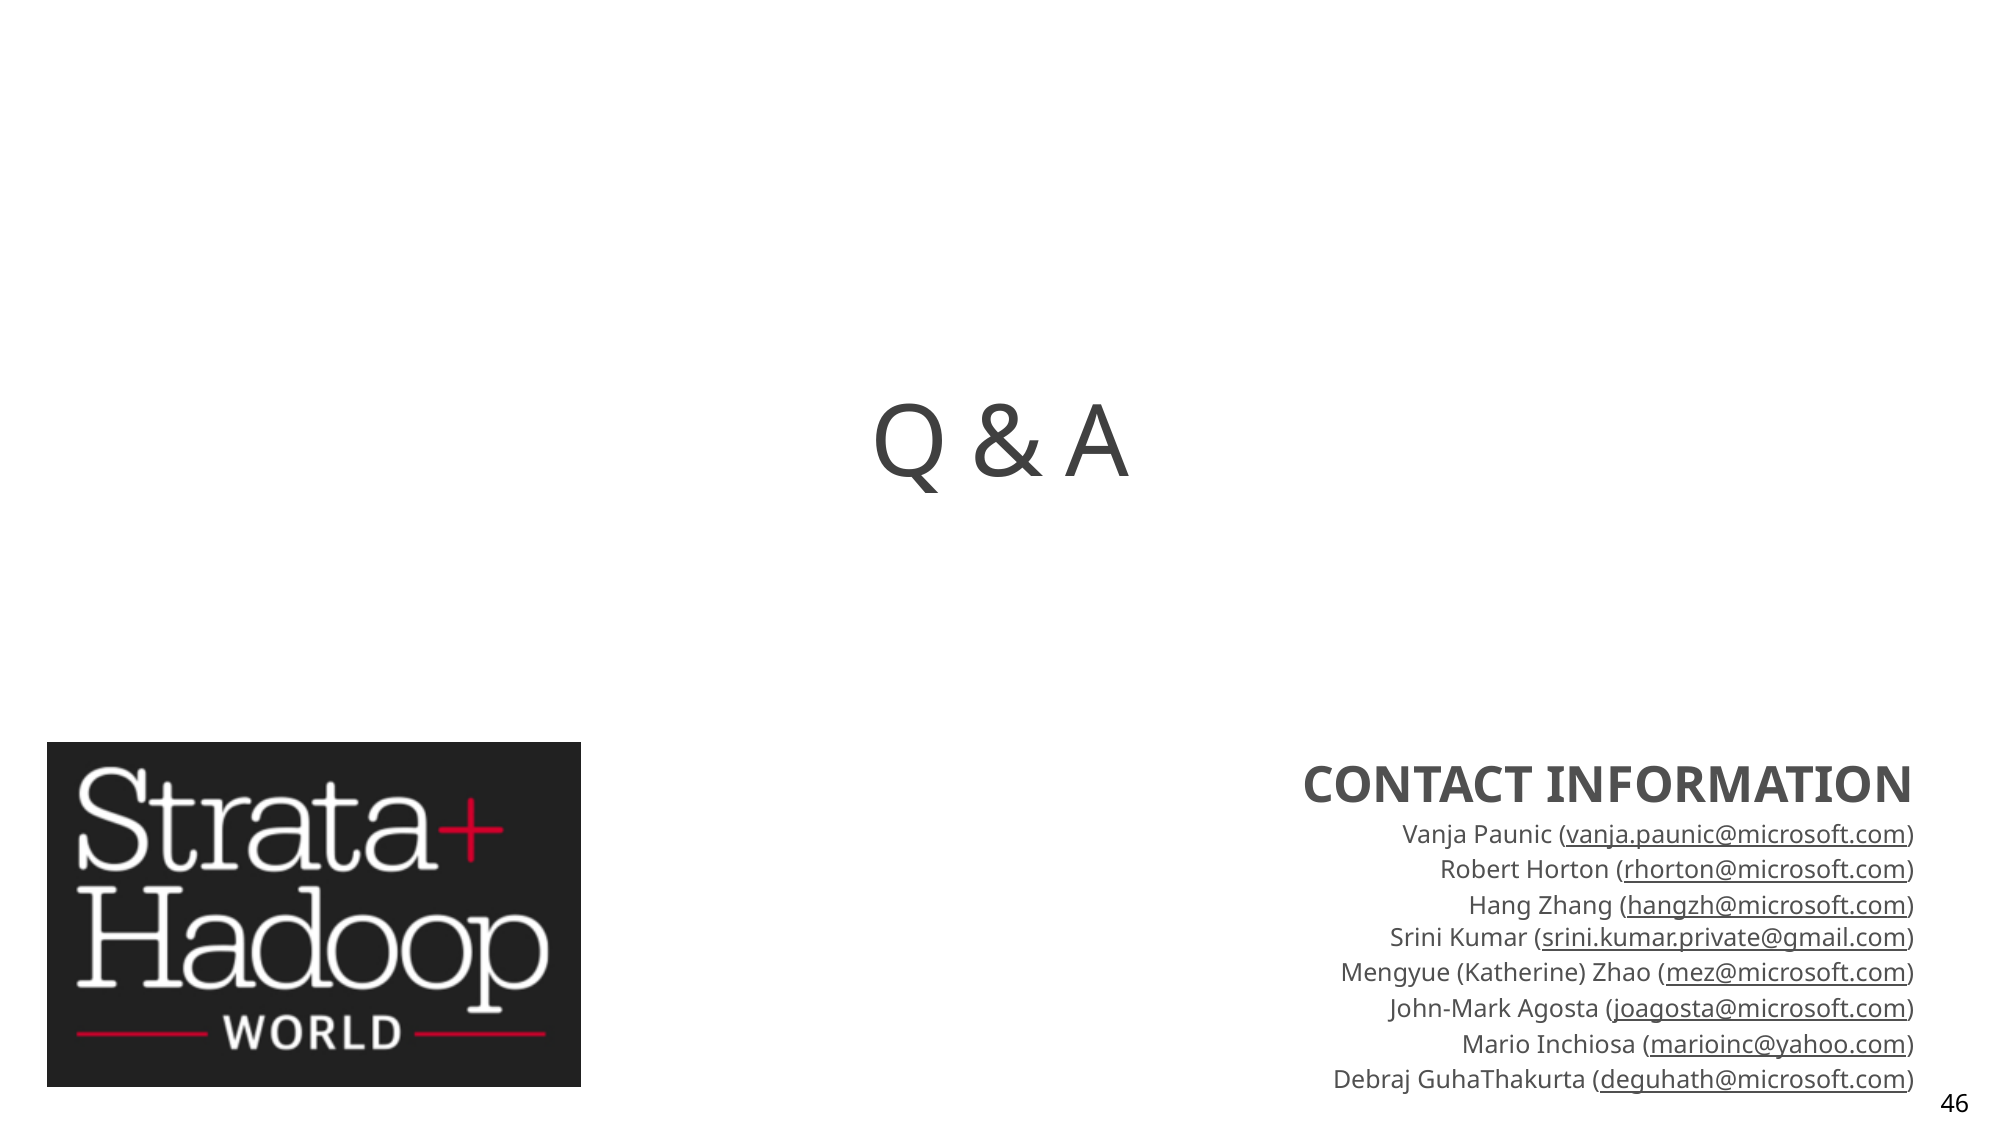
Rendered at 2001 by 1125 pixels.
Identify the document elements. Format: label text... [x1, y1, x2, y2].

text_box CONTACT INFORMATION Vanja Paunic (vanja.paunic@microsoft.com) Robert Horton (rhorton@microsoft.com) Hang Zhang (hangzh@microsoft.com) Srini Kumar (srini.kumar.private@gmail.com) Mengyue (Katherine) Zhao (mez@microsoft.com) John-Mark Agosta (joagosta@microsoft.com) Mario Inchiosa (marioinc@yahoo.com) Debraj GuhaThakurta (deguhath@microsoft.com) [1208, 752, 1929, 1087]
picture [47, 742, 581, 1087]
title Q & A [0, 358, 2000, 513]
text_box 46 [1925, 1079, 2000, 1125]
